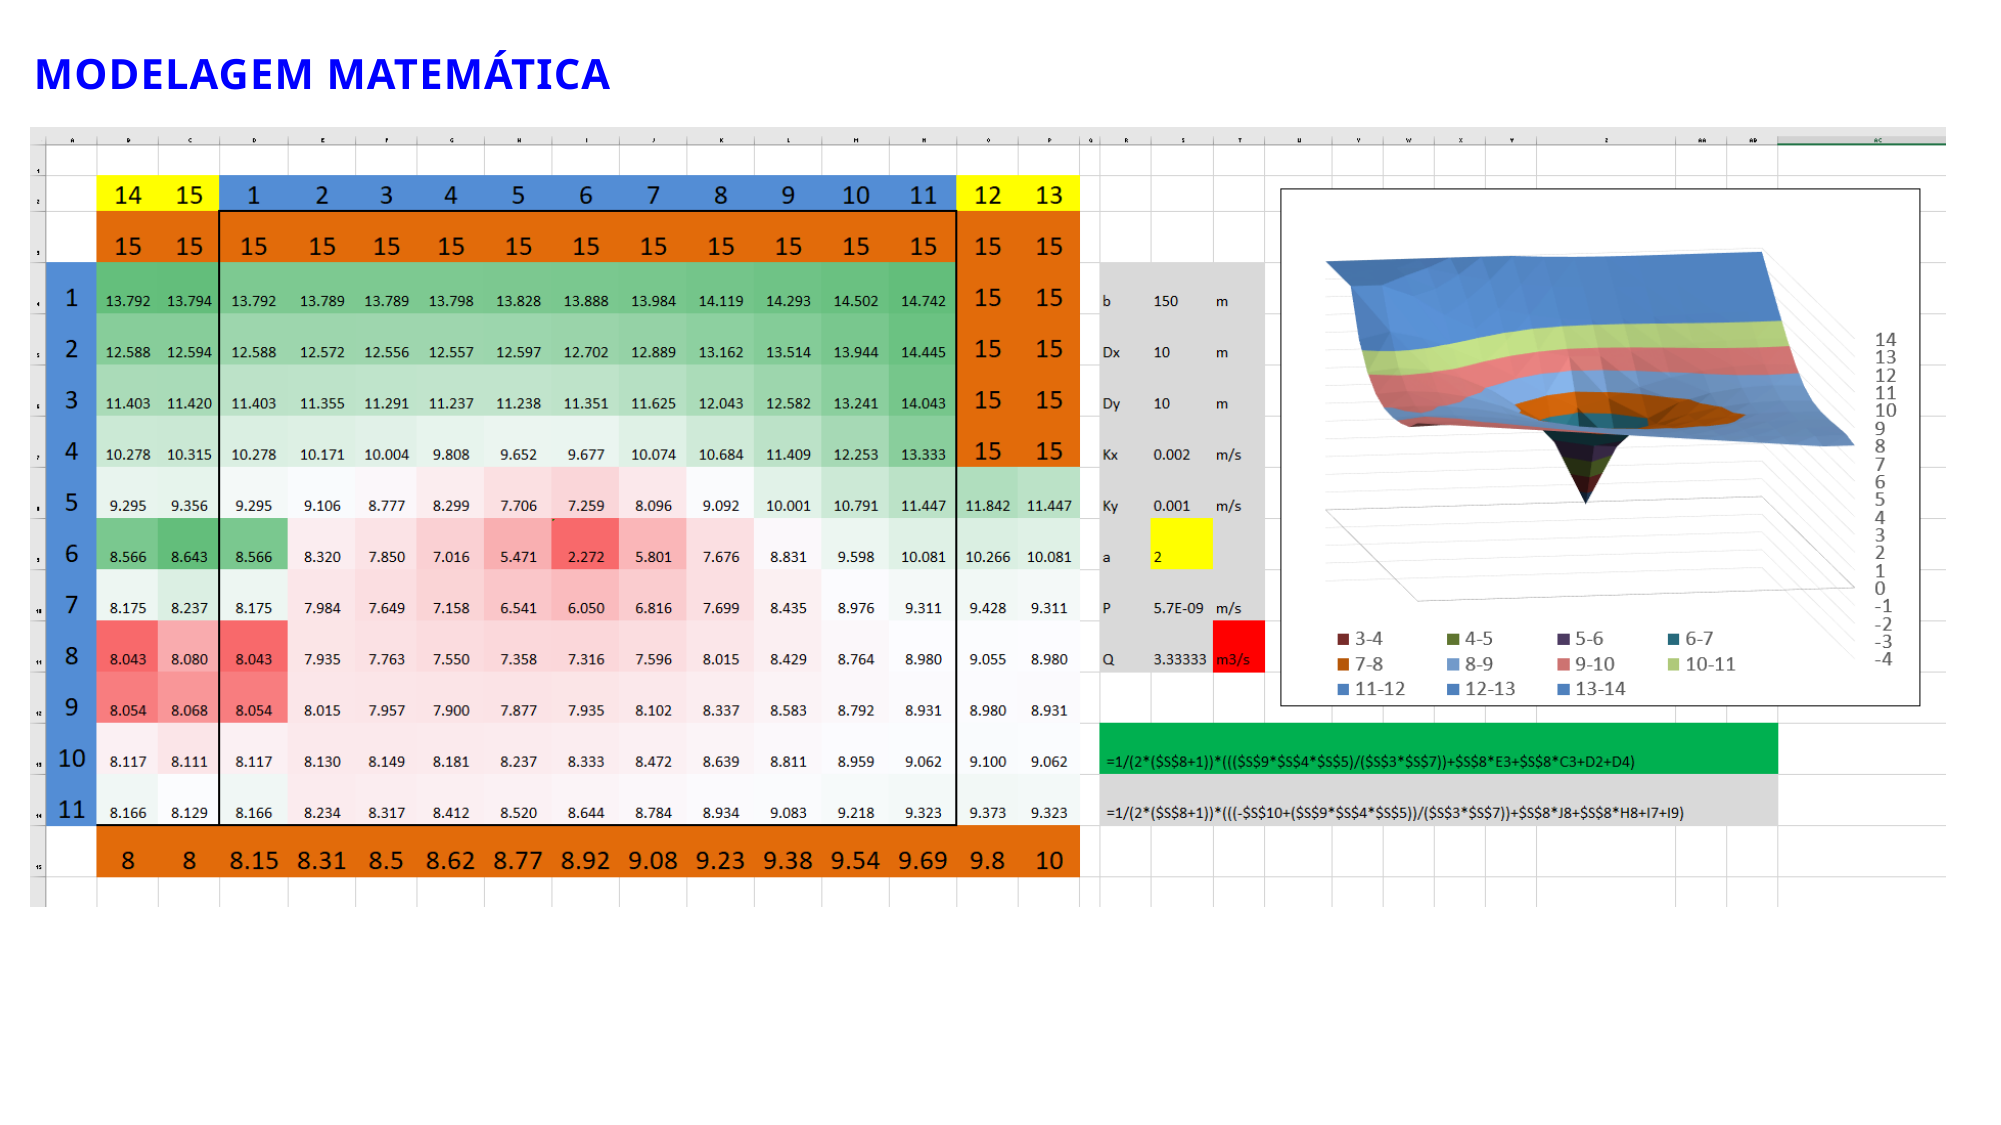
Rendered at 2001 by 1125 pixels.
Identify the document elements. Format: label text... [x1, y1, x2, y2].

text_box Modelagem Matemática [19, 25, 677, 105]
picture [29, 127, 1946, 907]
